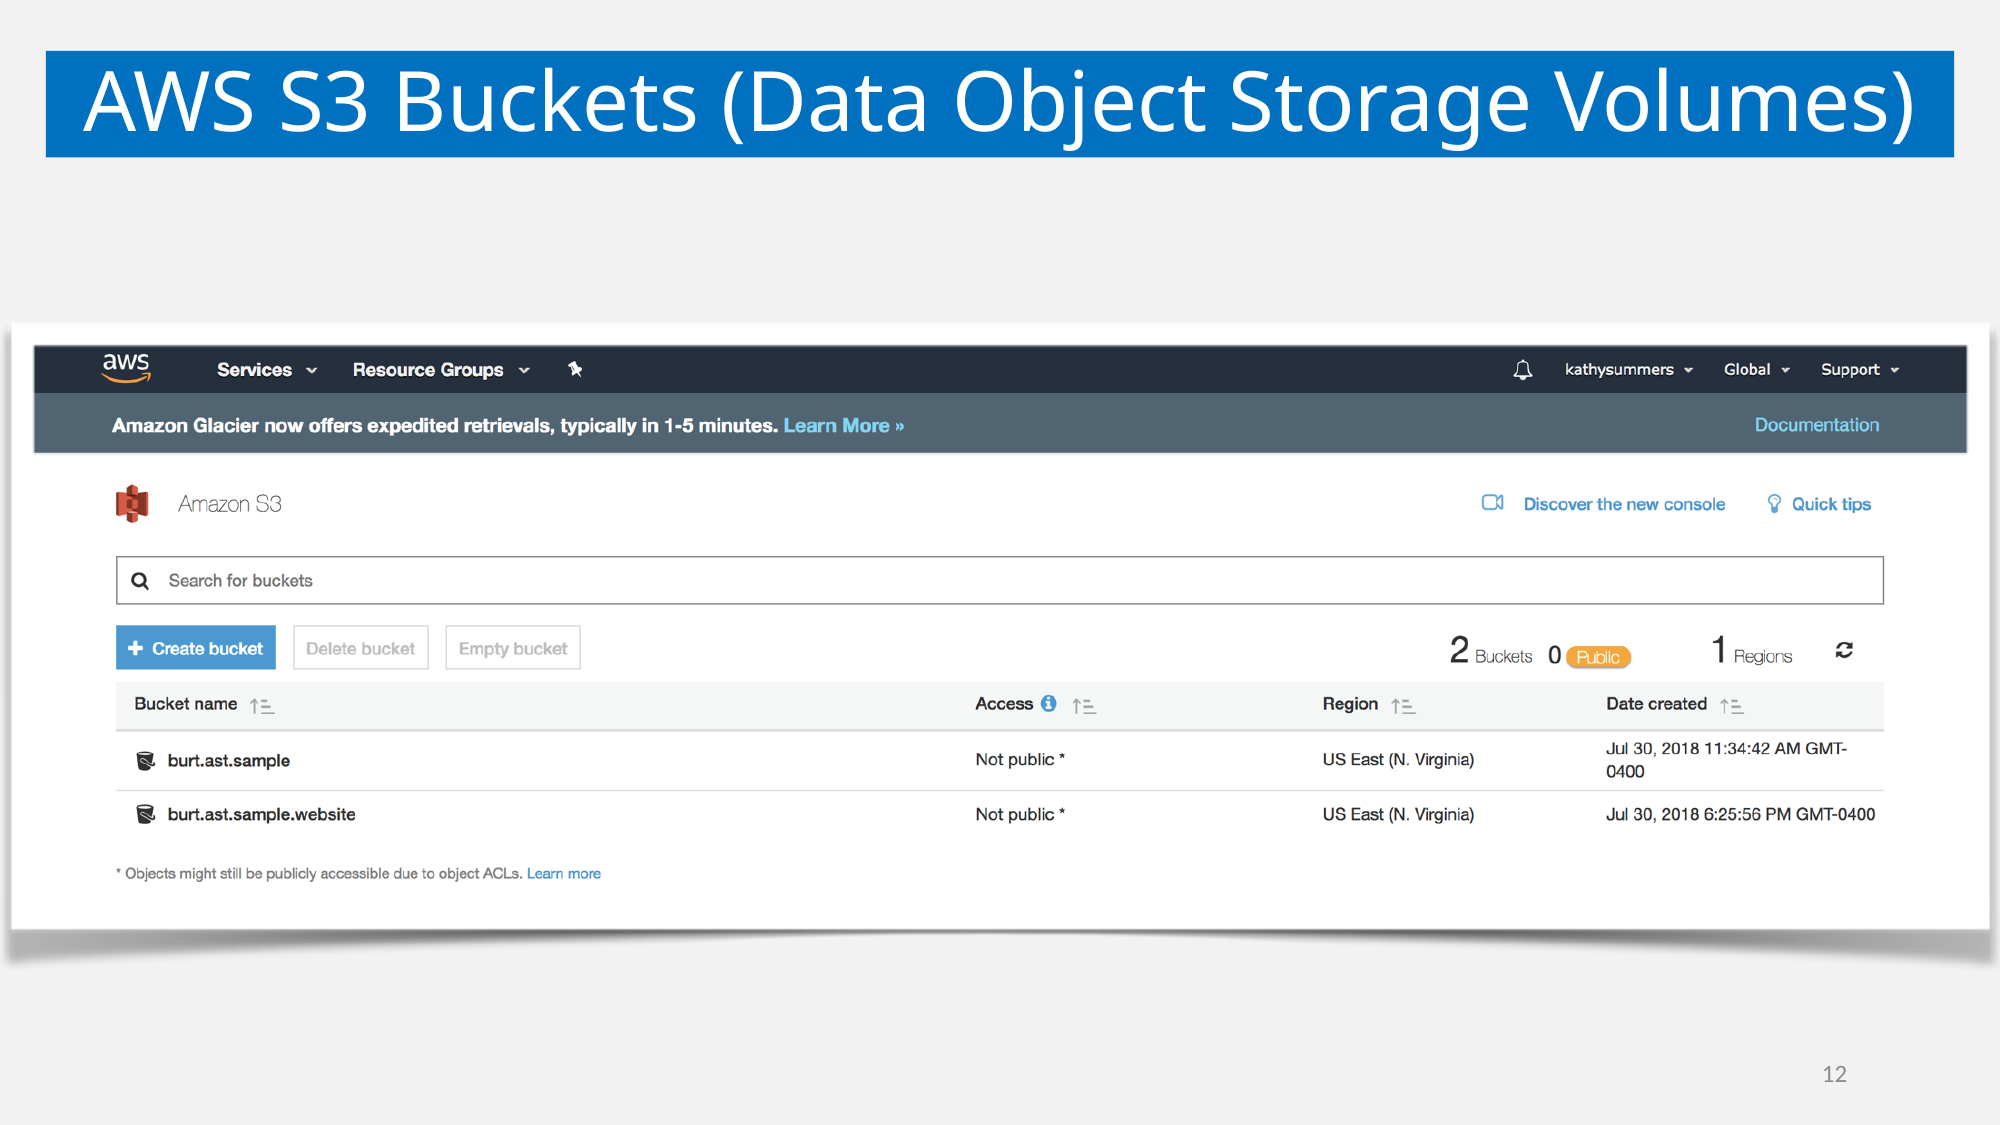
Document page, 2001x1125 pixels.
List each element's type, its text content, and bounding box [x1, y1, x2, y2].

text_box AWS S3 Buckets (Data Object Storage Volumes) [45, 50, 1955, 158]
picture [0, 322, 2000, 974]
slide_number 12 [1412, 1042, 1863, 1103]
